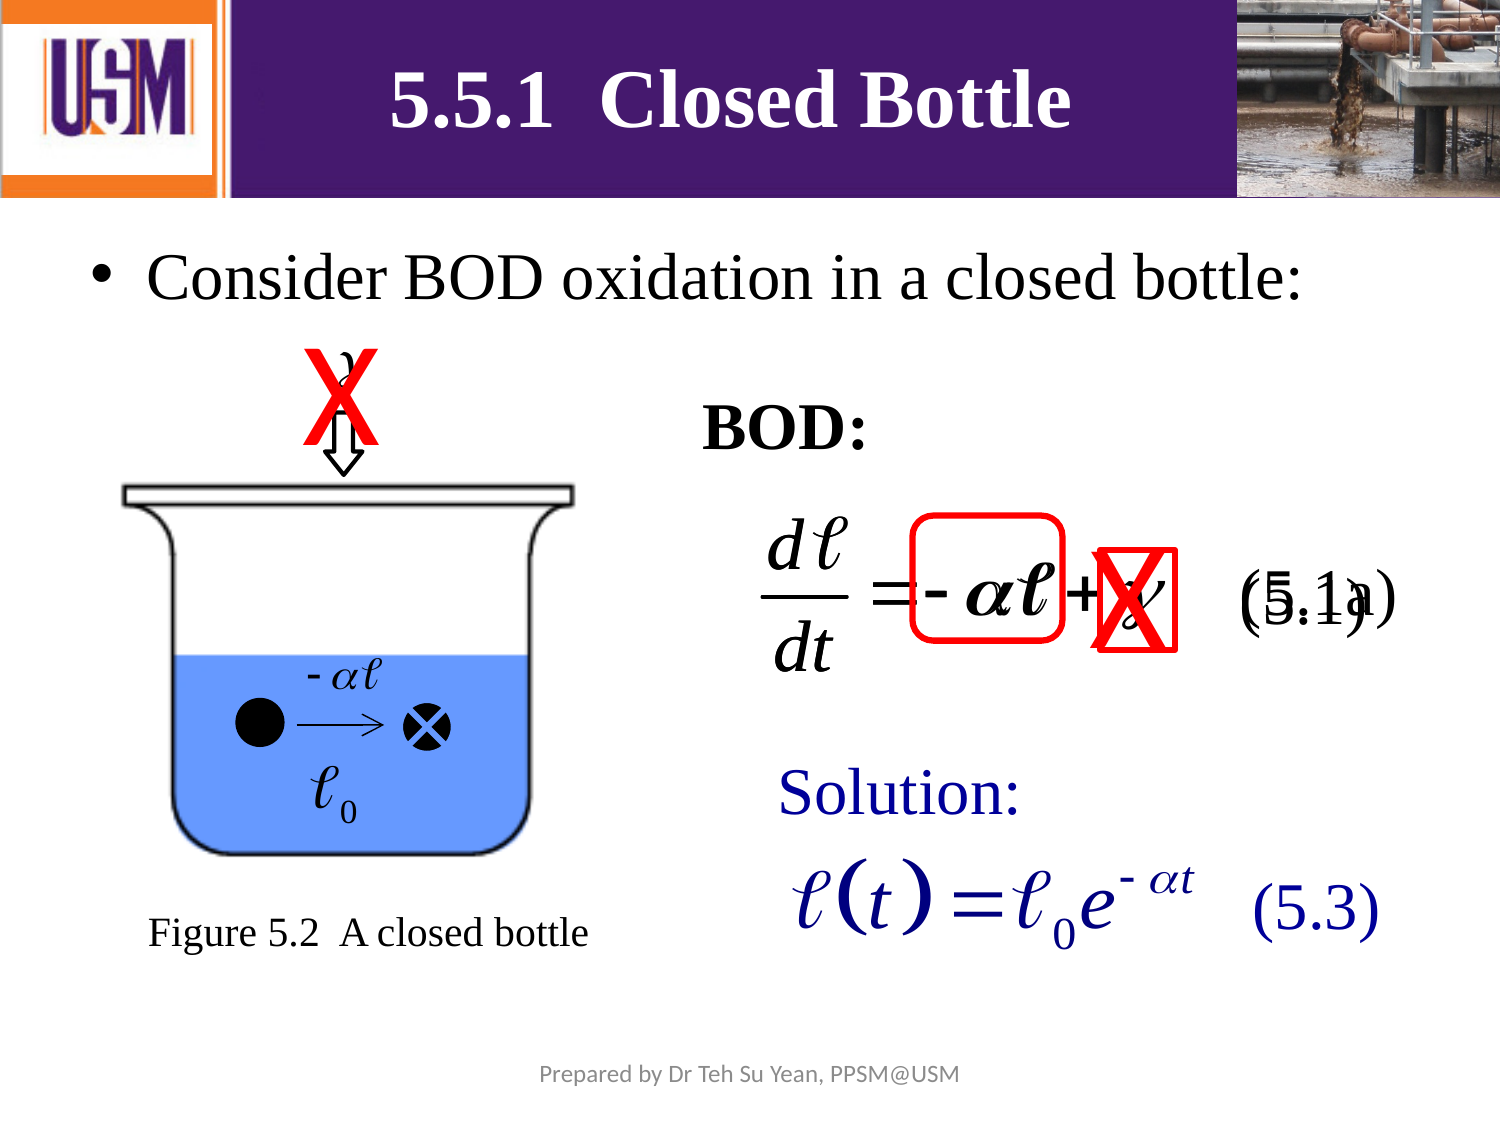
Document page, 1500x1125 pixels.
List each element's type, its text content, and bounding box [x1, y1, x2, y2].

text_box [749, 499, 1173, 688]
text_box X [1074, 491, 1200, 687]
text_box (5.1) [1224, 636, 1438, 646]
picture [117, 477, 581, 866]
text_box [778, 842, 1210, 976]
footer Prepared by Dr Teh Su Yean, PPSM@USM [512, 1042, 988, 1103]
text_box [299, 649, 389, 701]
text_box (5.3) [1237, 855, 1450, 951]
text_box (5.1a) [1224, 541, 1438, 636]
list Consider BOD oxidation in a closed bottle: [75, 224, 1425, 438]
text_box Figure 5.2 A closed bottle [99, 897, 638, 963]
text_box X [287, 288, 413, 476]
text_box BOD: [687, 375, 1050, 475]
picture [0, 0, 1500, 198]
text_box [328, 341, 376, 401]
text_box Solution: [762, 740, 1300, 836]
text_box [299, 749, 367, 838]
